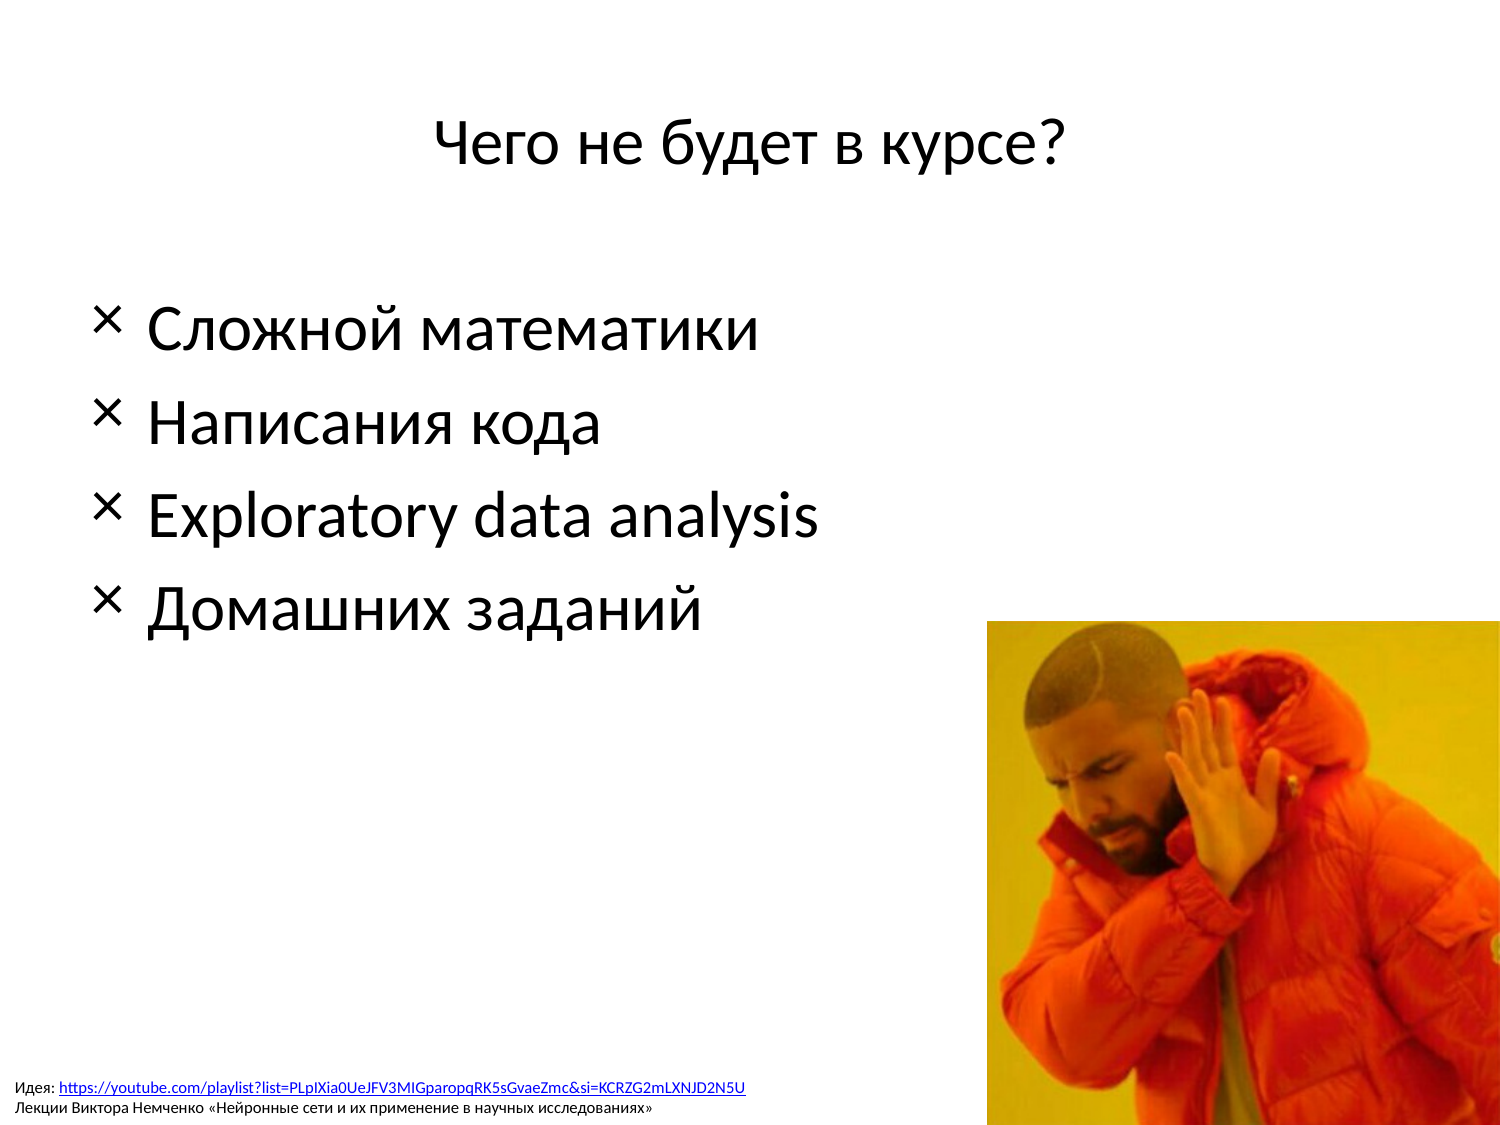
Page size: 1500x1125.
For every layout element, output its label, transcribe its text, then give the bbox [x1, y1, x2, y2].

picture [987, 621, 1500, 1125]
list Чего не будет в курсе? Сложной математики Написания кода Exploratory data analysis Домашних заданий [76, 90, 1427, 681]
text_box Идея: https://youtube.com/playlist?list=PLpIXia0UeJFV3MIGparopqRK5sGvaeZmc&si=KCRZG2mLXNJD2N5U Лекции Виктора Немченко «Нейронные сети и их применение в научных исследованиях» [0, 1069, 804, 1125]
